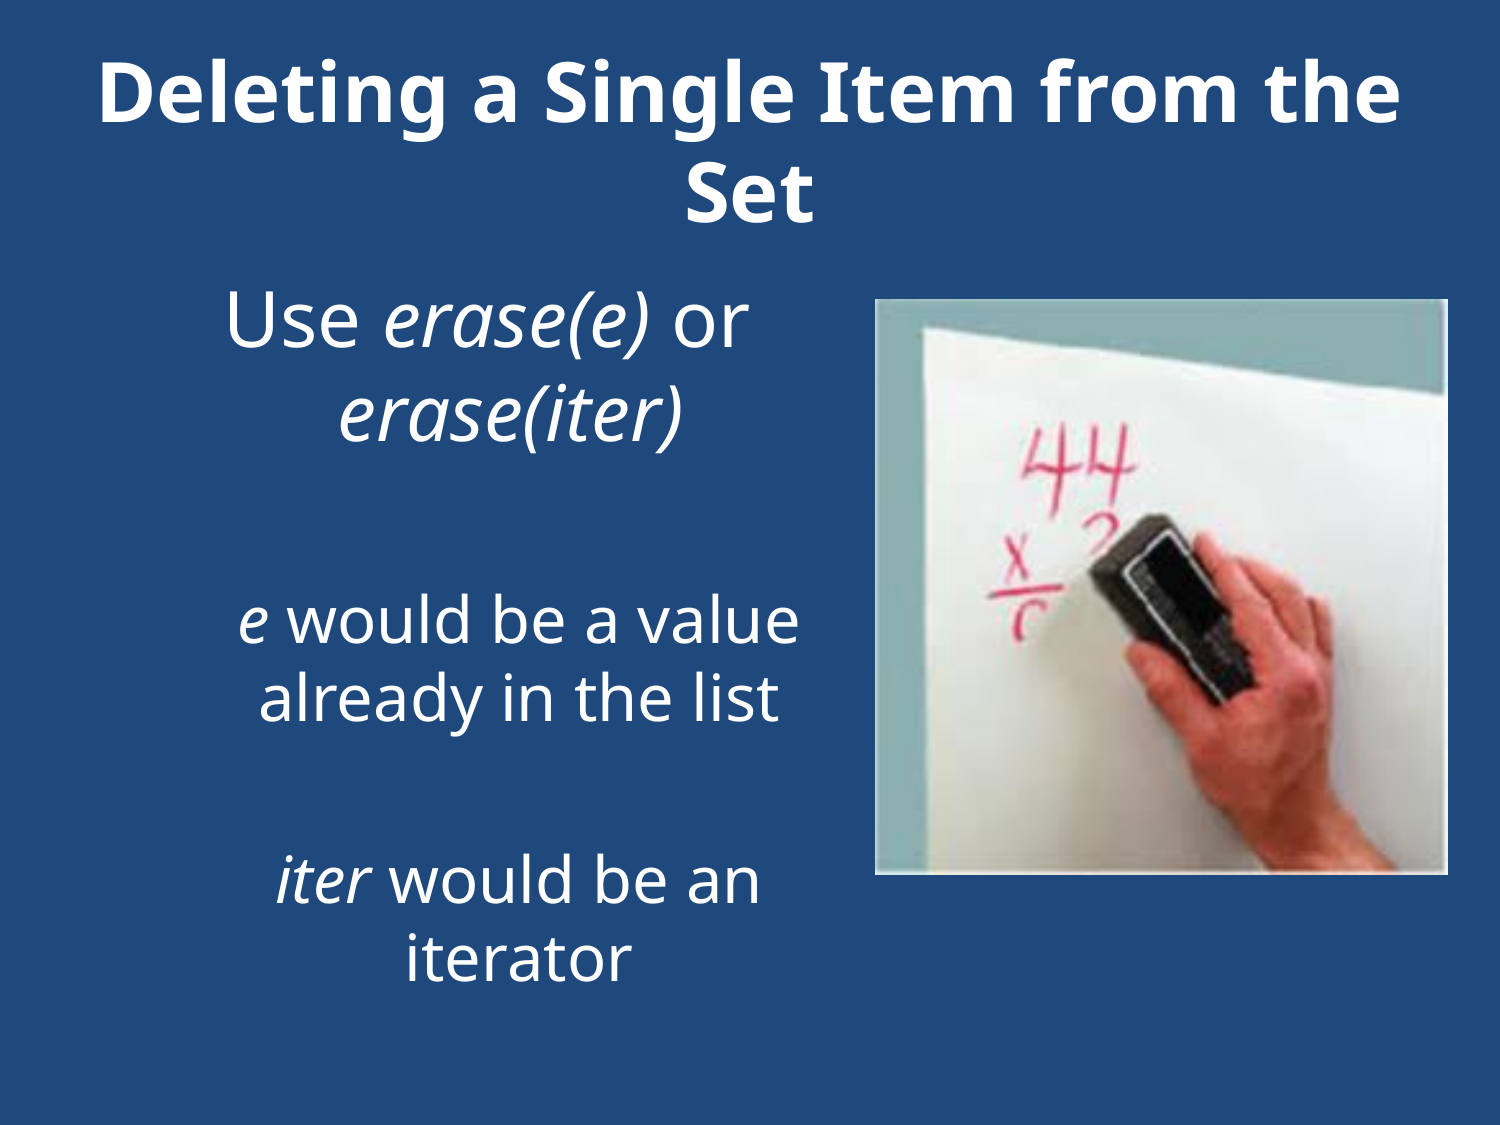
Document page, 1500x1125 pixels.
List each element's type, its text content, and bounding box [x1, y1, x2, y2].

picture [874, 299, 1448, 876]
title Deleting a Single Item from the Set [75, 45, 1425, 233]
list Use erase(e) or erase(iter) e would be a value already in the list iter would be an iterator [75, 262, 900, 1005]
